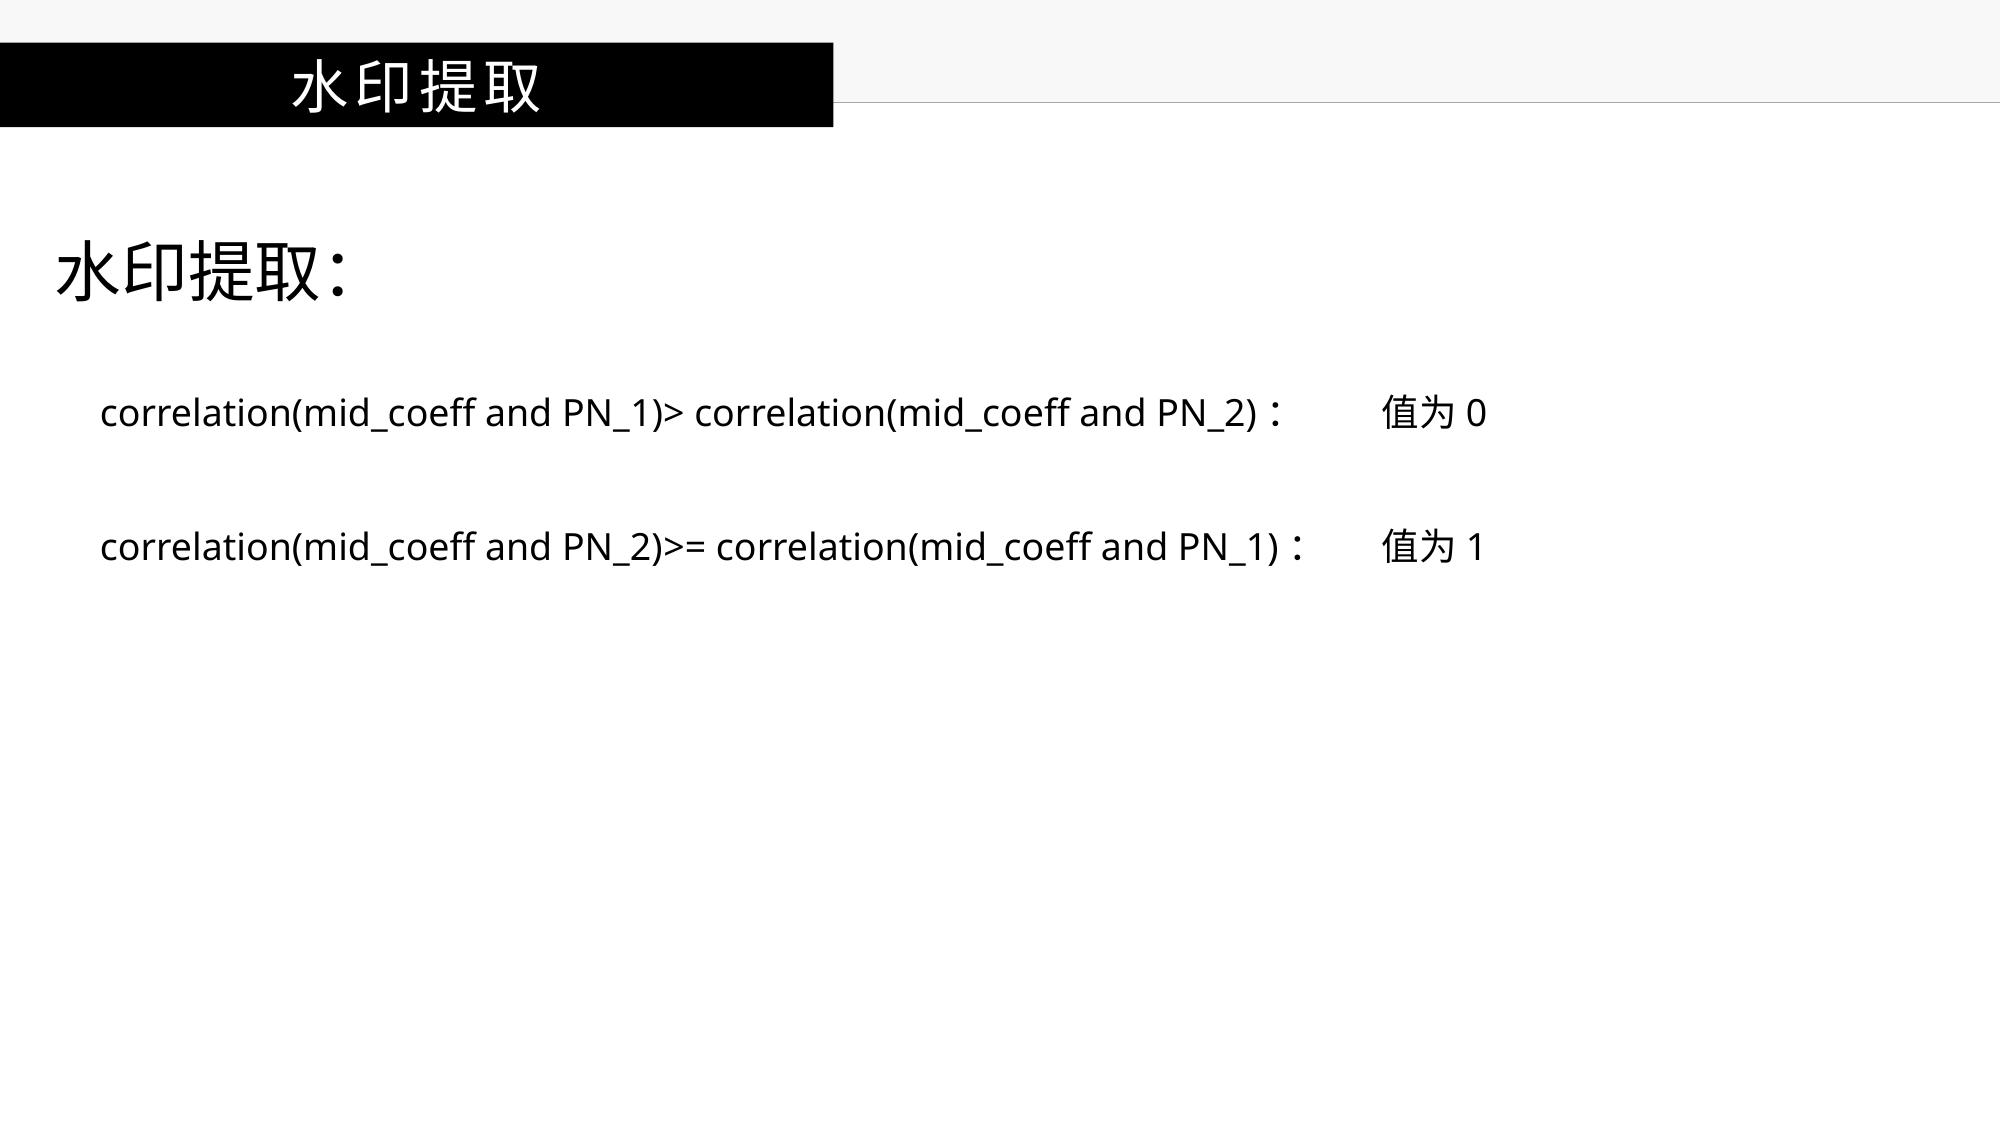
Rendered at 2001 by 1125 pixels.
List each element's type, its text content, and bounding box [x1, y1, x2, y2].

text_box 值为0 [1367, 381, 1782, 442]
text_box correlation(mid_coeff and PN_2)>= correlation(mid_coeff and PN_1)： [85, 515, 1367, 576]
text_box 值为1 [1367, 515, 1782, 576]
text_box 水印提取 [0, 42, 834, 128]
text_box 水印提取： [39, 222, 557, 317]
text_box correlation(mid_coeff and PN_1)> correlation(mid_coeff and PN_2)： [85, 381, 1367, 442]
